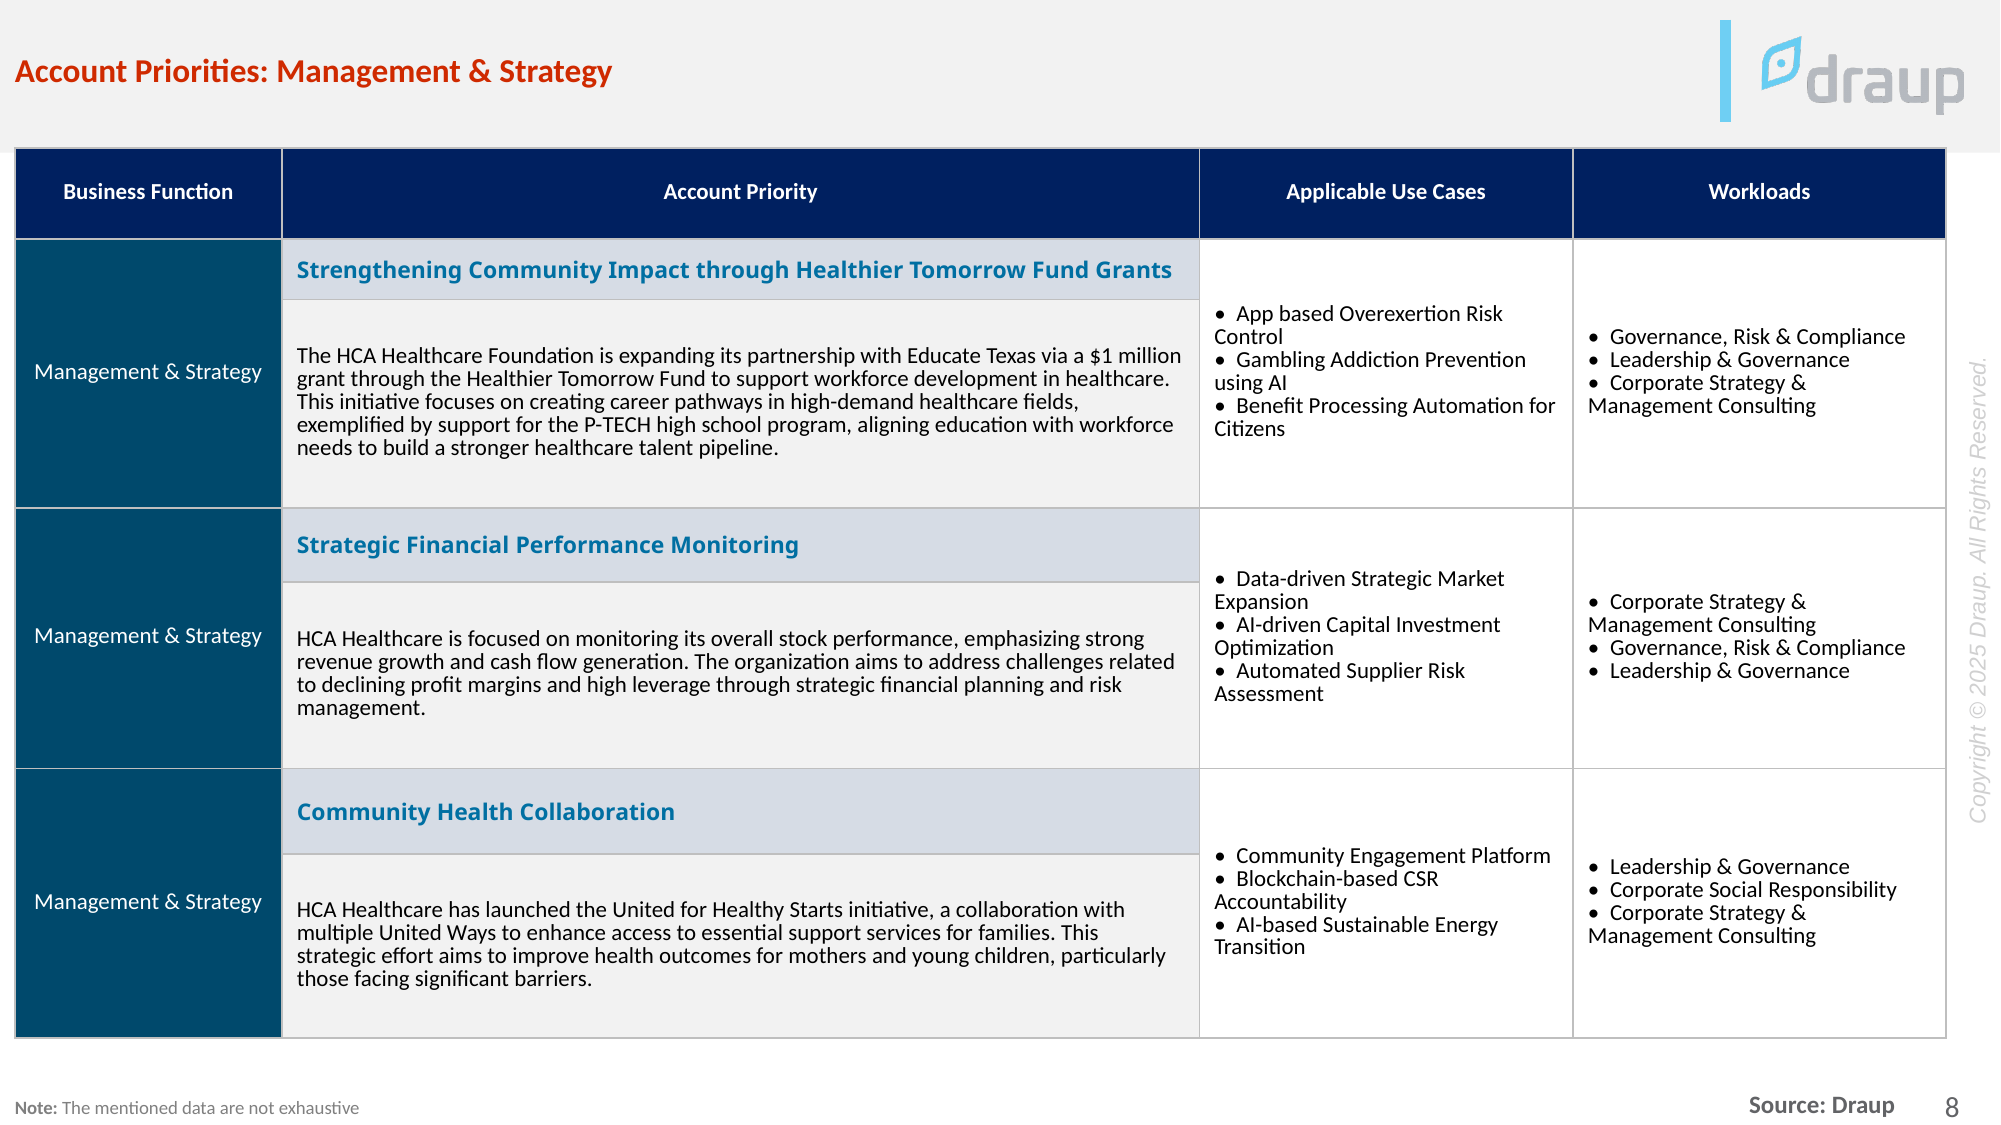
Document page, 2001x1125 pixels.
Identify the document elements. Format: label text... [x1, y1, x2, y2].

table_header Applicable Use Cases [1200, 149, 1572, 238]
table_cell • Leadership & Governance • Corporate Social Responsibility • Corporate Strategy & Management Consulting [1574, 769, 1945, 1037]
table_cell HCA Healthcare is focused on monitoring its overall stock performance, emphasizing strong revenue growth and cash flow generation. The organization aims to address challenges related to declining profit margins and high leverage through strategic financial planning and risk management. [283, 583, 1199, 768]
table_header Account Priority [283, 149, 1199, 238]
table_header Workloads [1574, 149, 1945, 238]
table_cell • Corporate Strategy & Management Consulting • Governance, Risk & Compliance • Leadership & Governance [1574, 509, 1945, 768]
table_cell Community Health Collaboration [283, 769, 1199, 853]
table_cell Strengthening Community Impact through Healthier Tomorrow Fund Grants [283, 240, 1199, 299]
table_cell Management & Strategy [16, 240, 281, 507]
table_cell Strategic Financial Performance Monitoring [283, 509, 1199, 581]
table_cell Management & Strategy [16, 509, 281, 768]
text_box Account Priorities: Management & Strategy [0, 3, 1701, 144]
table_cell Management & Strategy [16, 769, 281, 1037]
table_cell • Data-driven Strategic Market Expansion • AI-driven Capital Investment Optimization • Automated Supplier Risk Assessment [1200, 509, 1572, 768]
table_header Business Function [16, 149, 281, 238]
table_cell • App based Overexertion Risk Control • Gambling Addiction Prevention using AI • Benefit Processing Automation for Citizens [1200, 240, 1572, 507]
text_box Note: The mentioned data are not exhaustive [0, 1088, 1080, 1125]
table_cell • Governance, Risk & Compliance • Leadership & Governance • Corporate Strategy & Management Consulting [1574, 240, 1945, 507]
table_cell The HCA Healthcare Foundation is expanding its partnership with Educate Texas via a $1 million grant through the Healthier Tomorrow Fund to support workforce development in healthcare. This initiative focuses on creating career pathways in high-demand healthcare fields, exemplified by support for the P-TECH high school program, aligning education with workforce needs to build a stronger healthcare talent pipeline. [283, 300, 1199, 507]
table_cell • Community Engagement Platform • Blockchain-based CSR Accountability • AI-based Sustainable Energy Transition [1200, 769, 1572, 1037]
table_cell HCA Healthcare has launched the United for Healthy Starts initiative, a collaboration with multiple United Ways to enhance access to essential support services for families. This strategic effort aims to improve health outcomes for mothers and young children, particularly those facing significant barriers. [283, 855, 1199, 1037]
